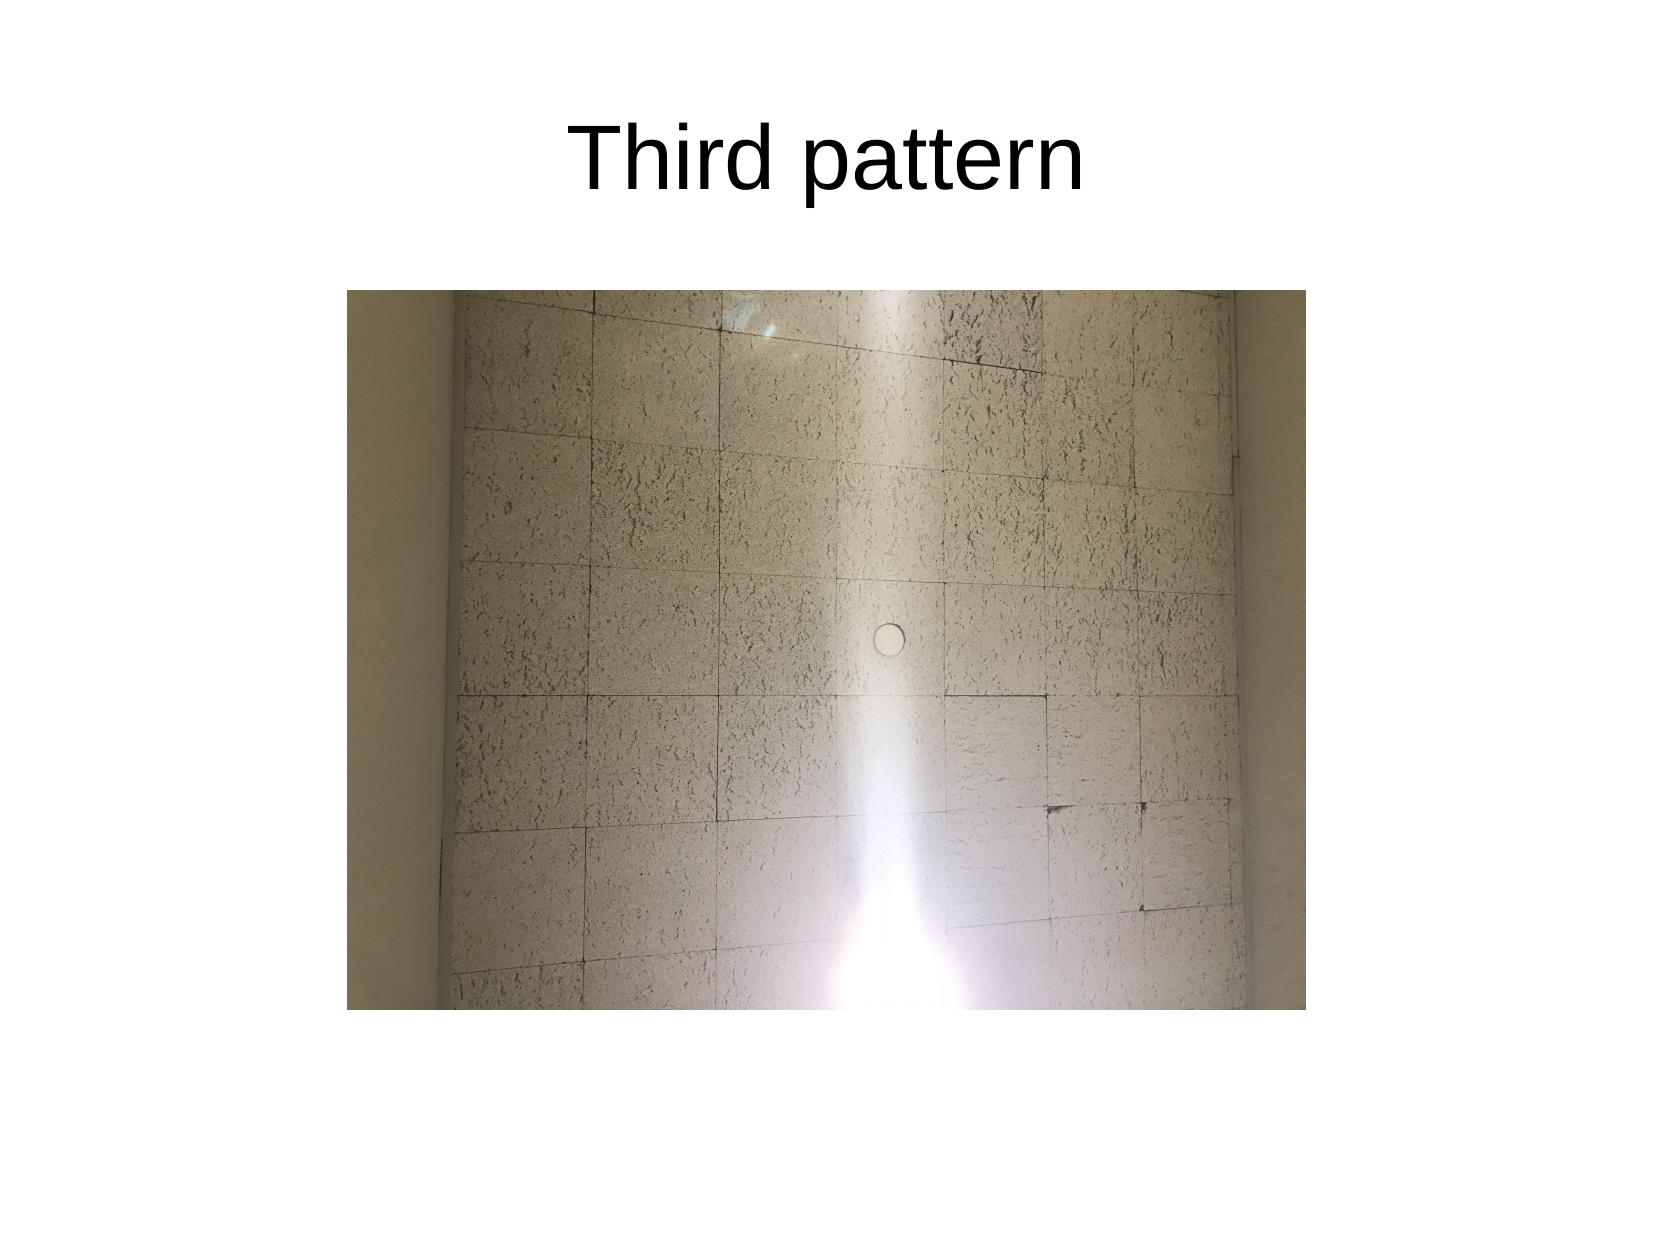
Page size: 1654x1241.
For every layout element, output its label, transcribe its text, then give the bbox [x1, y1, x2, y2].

picture [346, 289, 1307, 1010]
text_box Third pattern [82, 49, 1571, 257]
